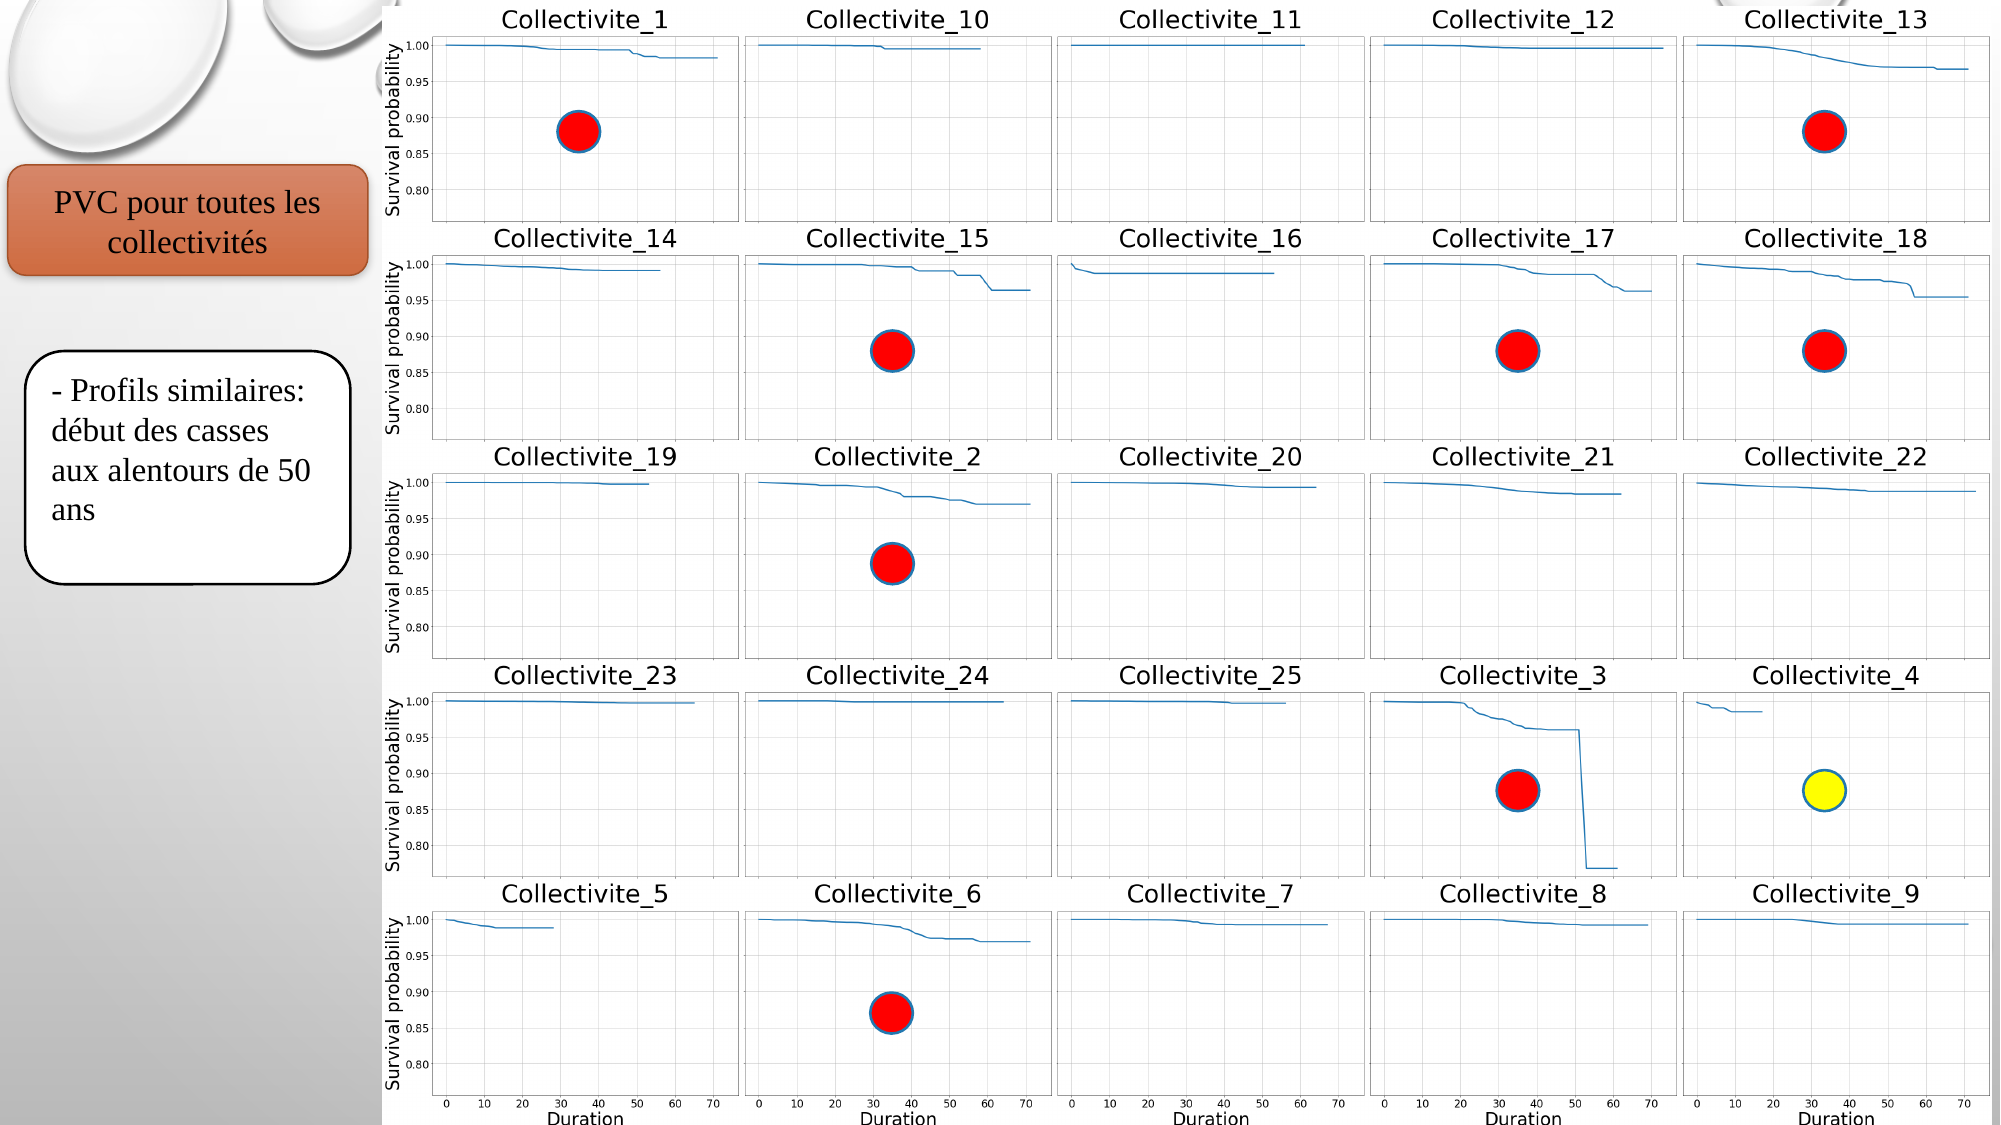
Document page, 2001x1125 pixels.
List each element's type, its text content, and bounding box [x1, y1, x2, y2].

text_box PVC pour toutes les collectivités [6, 164, 369, 277]
text_box - Profils similaires: début des casses aux alentours de 50 ans [23, 349, 352, 586]
picture [0, 0, 2000, 1125]
